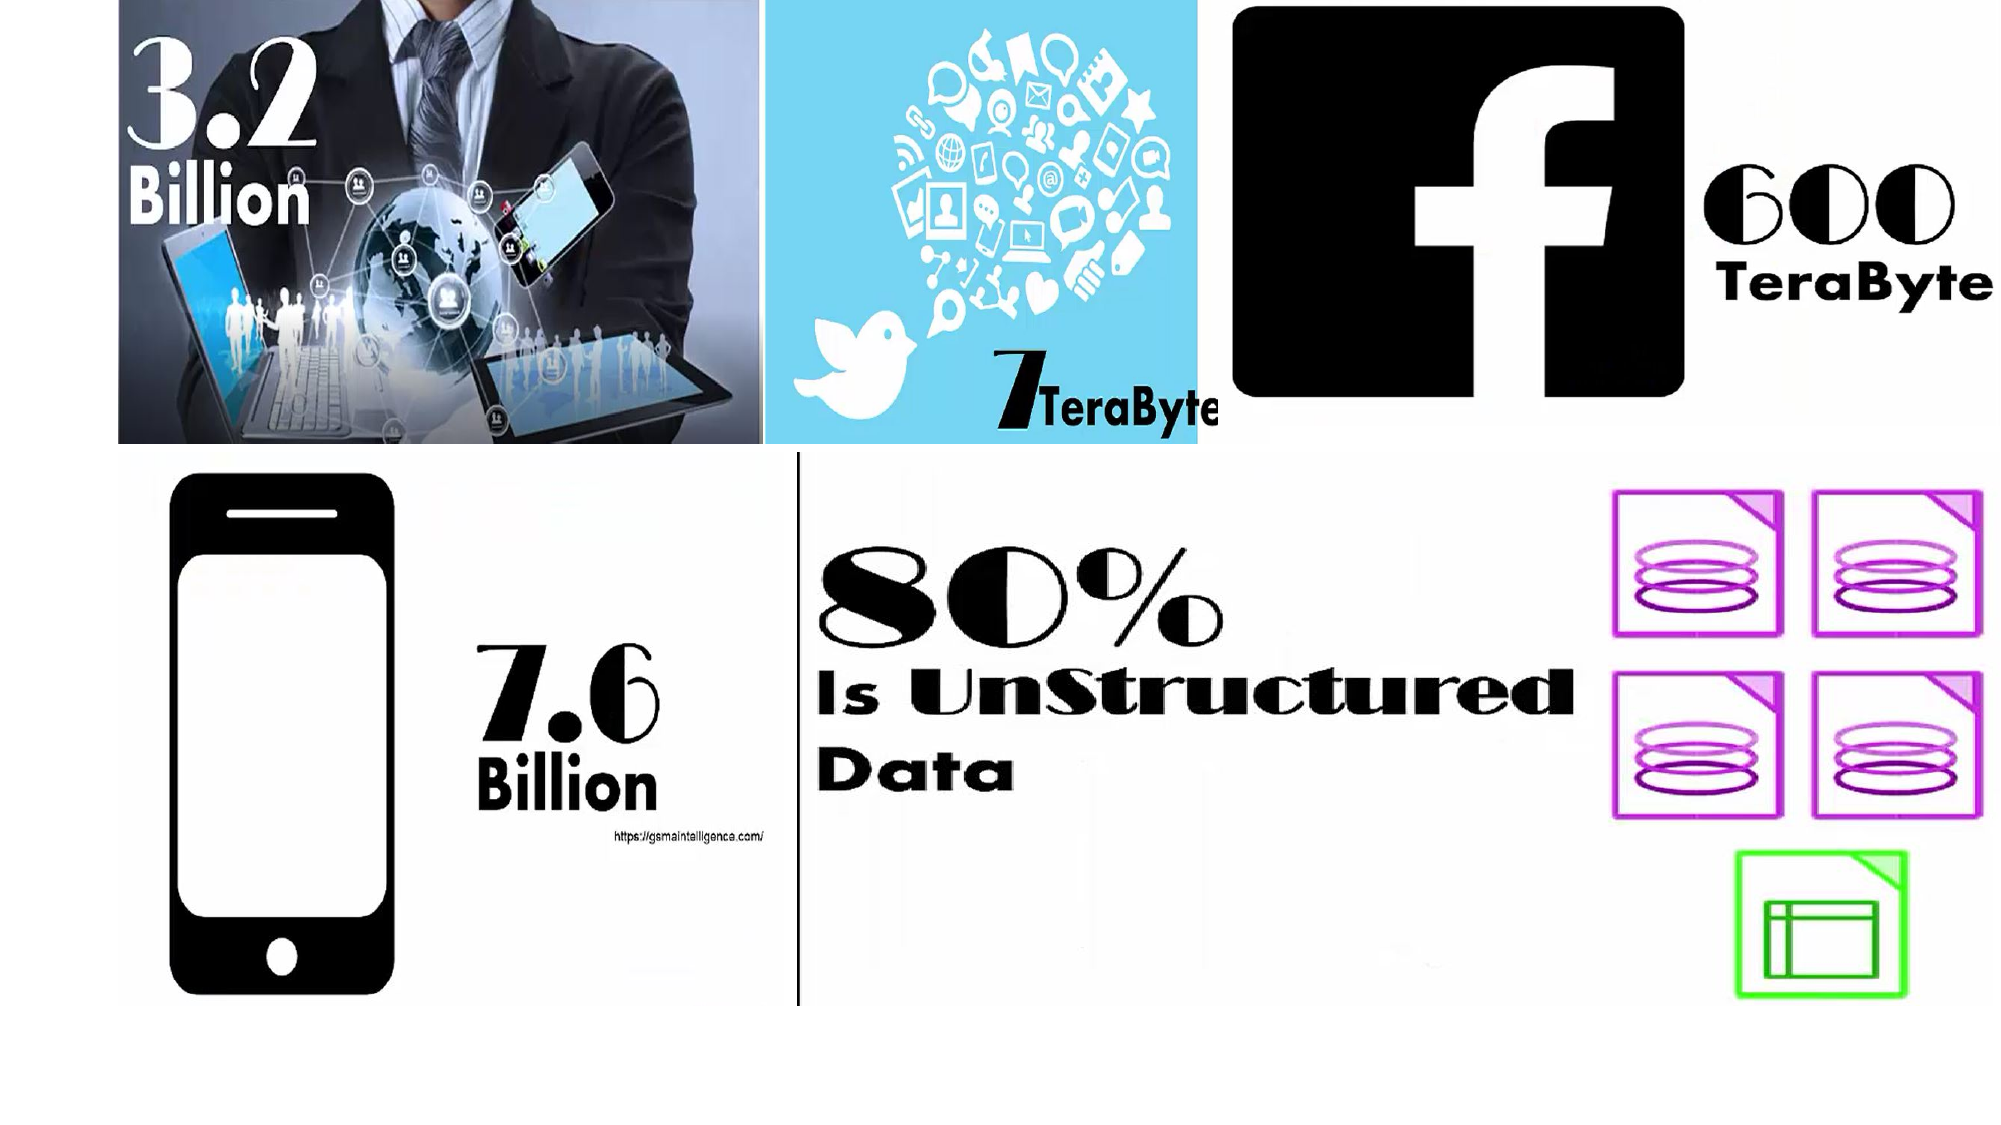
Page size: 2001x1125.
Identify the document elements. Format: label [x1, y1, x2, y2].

list [118, 0, 762, 444]
picture [118, 452, 784, 1007]
picture [797, 452, 2000, 1007]
picture [762, 0, 2000, 444]
